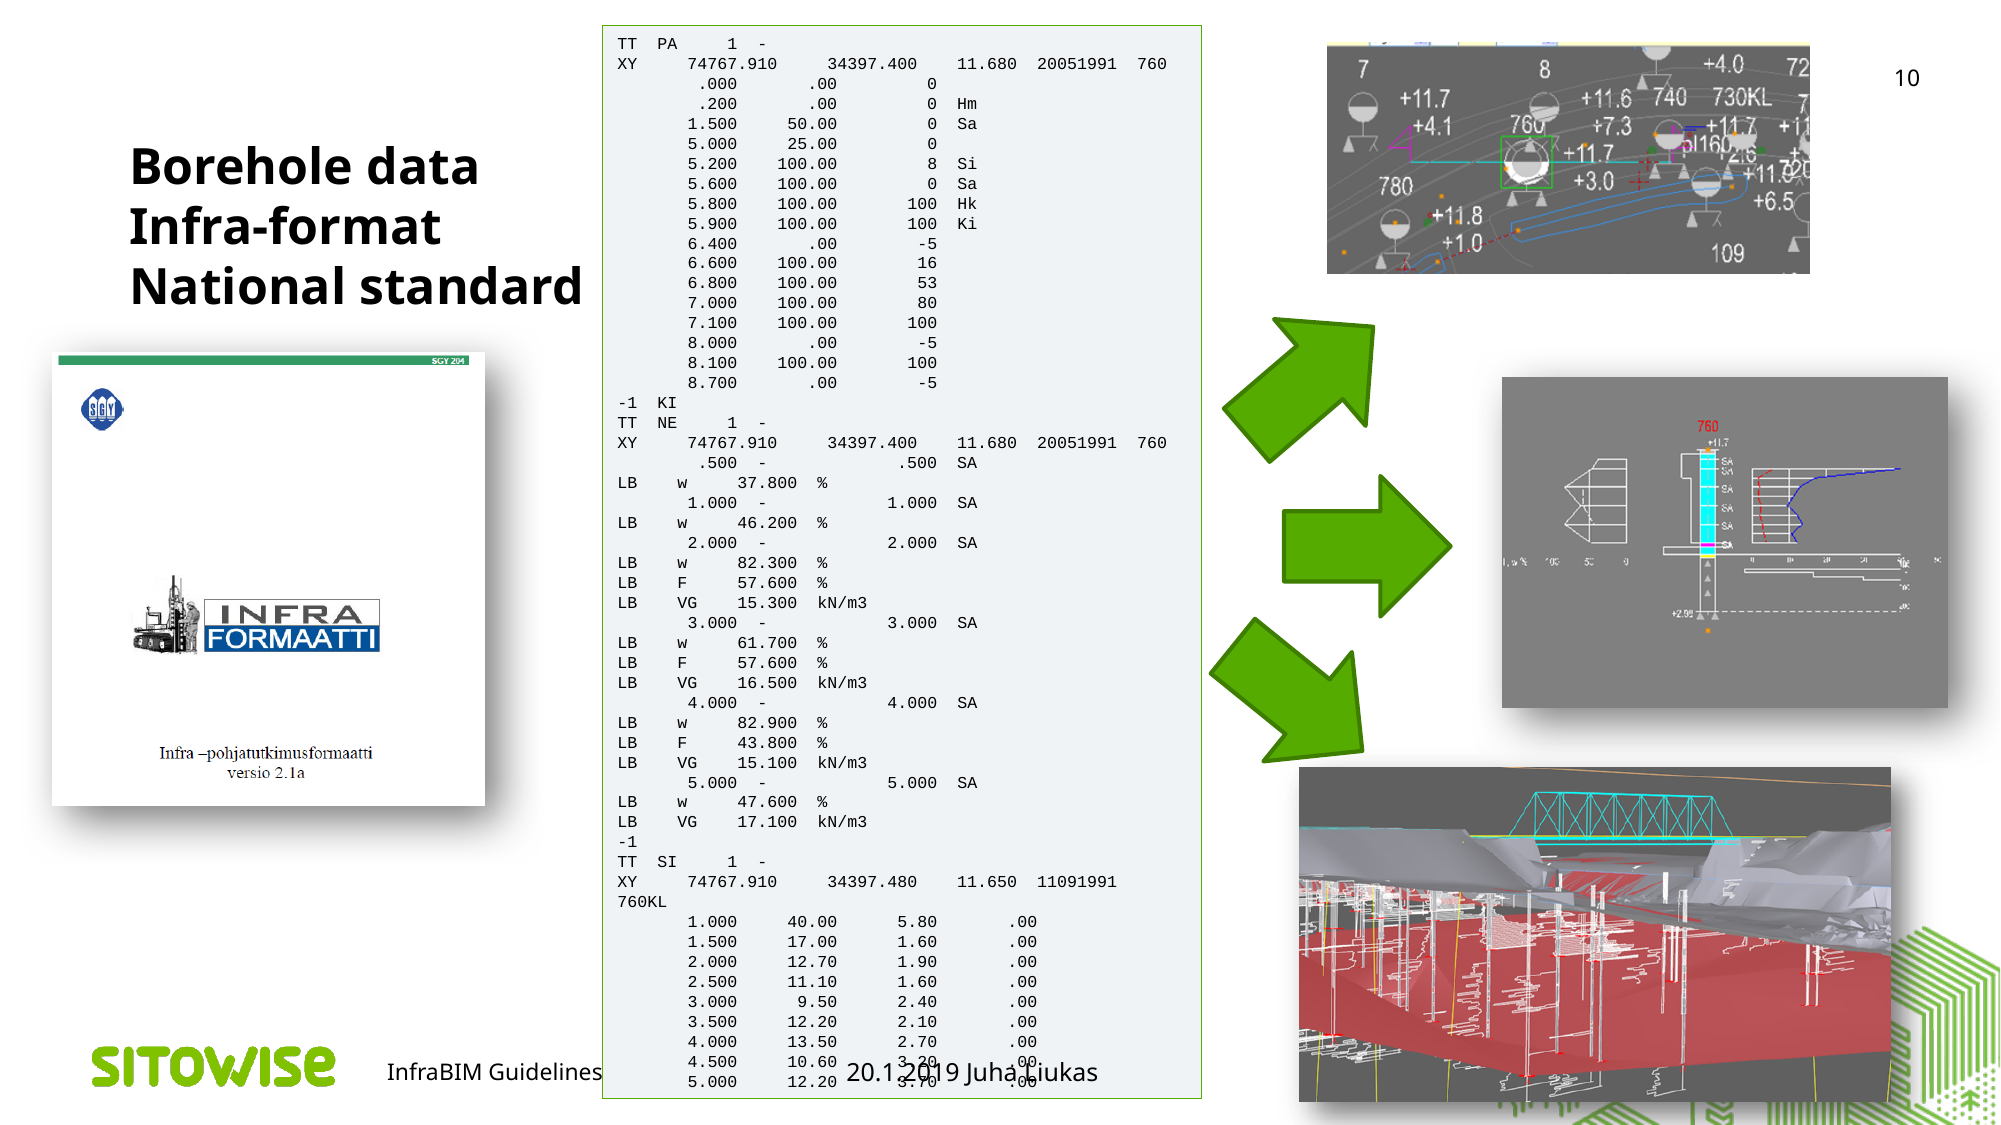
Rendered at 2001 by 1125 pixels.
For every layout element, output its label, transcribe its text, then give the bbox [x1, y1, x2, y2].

text_box InfraBIM Guidelines [372, 1042, 704, 1101]
text_box [1208, 616, 1363, 736]
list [1501, 376, 1948, 708]
title Borehole data Infra-format National standard [1202, 50, 1733, 322]
text_box [1221, 317, 1376, 464]
text_box 20.1.2019 Juha Liukas [821, 1042, 1114, 1101]
picture [1327, 42, 1810, 274]
text_box [1281, 474, 1453, 619]
picture [52, 352, 485, 806]
text_box TT PA 1 - XY 74767.910 34397.400 11.680 20051991 760 .000 .00 0 .200 .00 0 Hm 1.500 50.00 0 Sa 5.000 25.00 0 5.200 100.00 8 Si 5.600 100.00 0 Sa 5.800 100.00 100 Hk 5.900 100.00 100 Ki 6.400 .00 -5 6.600 100.00 16 6.800 100.00 53 7.000 100.00 80 7.100 100.00 100 8.000 .00 -5 8.100 100.00 100 8.700 .00 -5 -1 KI TT NE 1 - XY 74767.910 34397.400 11.680 20051991 760 .500 - .500 SA LB w 37.800 % 1.000 - 1.000 SA LB w 46.200 % 2.000 - 2.000 SA LB w 82.300 % LB F 57.600 % LB VG 15.300 kN/m3 3.000 - 3.000 SA LB w 61.700 % LB F 57.600 % LB VG 16.500 kN/m3 4.000 - 4.000 SA LB w 82.900 % LB F 43.800 % LB VG 15.100 kN/m3 5.000 - 5.000 SA LB w 47.600 % LB VG 17.100 kN/m3 -1 TT SI 1 - XY 74767.910 34397.480 11.650 11091991 760KL 1.000 40.00 5.80 .00 1.500 17.00 1.60 .00 2.000 12.70 1.90 .00 2.500 11.10 1.60 .00 3.000 9.50 2.40 .00 3.500 12.20 2.10 .00 4.000 13.50 2.70 .00 4.500 10.60 3.20 .00 5.000 12.20 3.70 .00 [602, 25, 1202, 1099]
slide_number 10 [1815, 50, 1936, 108]
picture [1270, 738, 2001, 1125]
title Borehole data Infra-format National standard [39, 50, 602, 322]
picture [84, 1045, 342, 1087]
